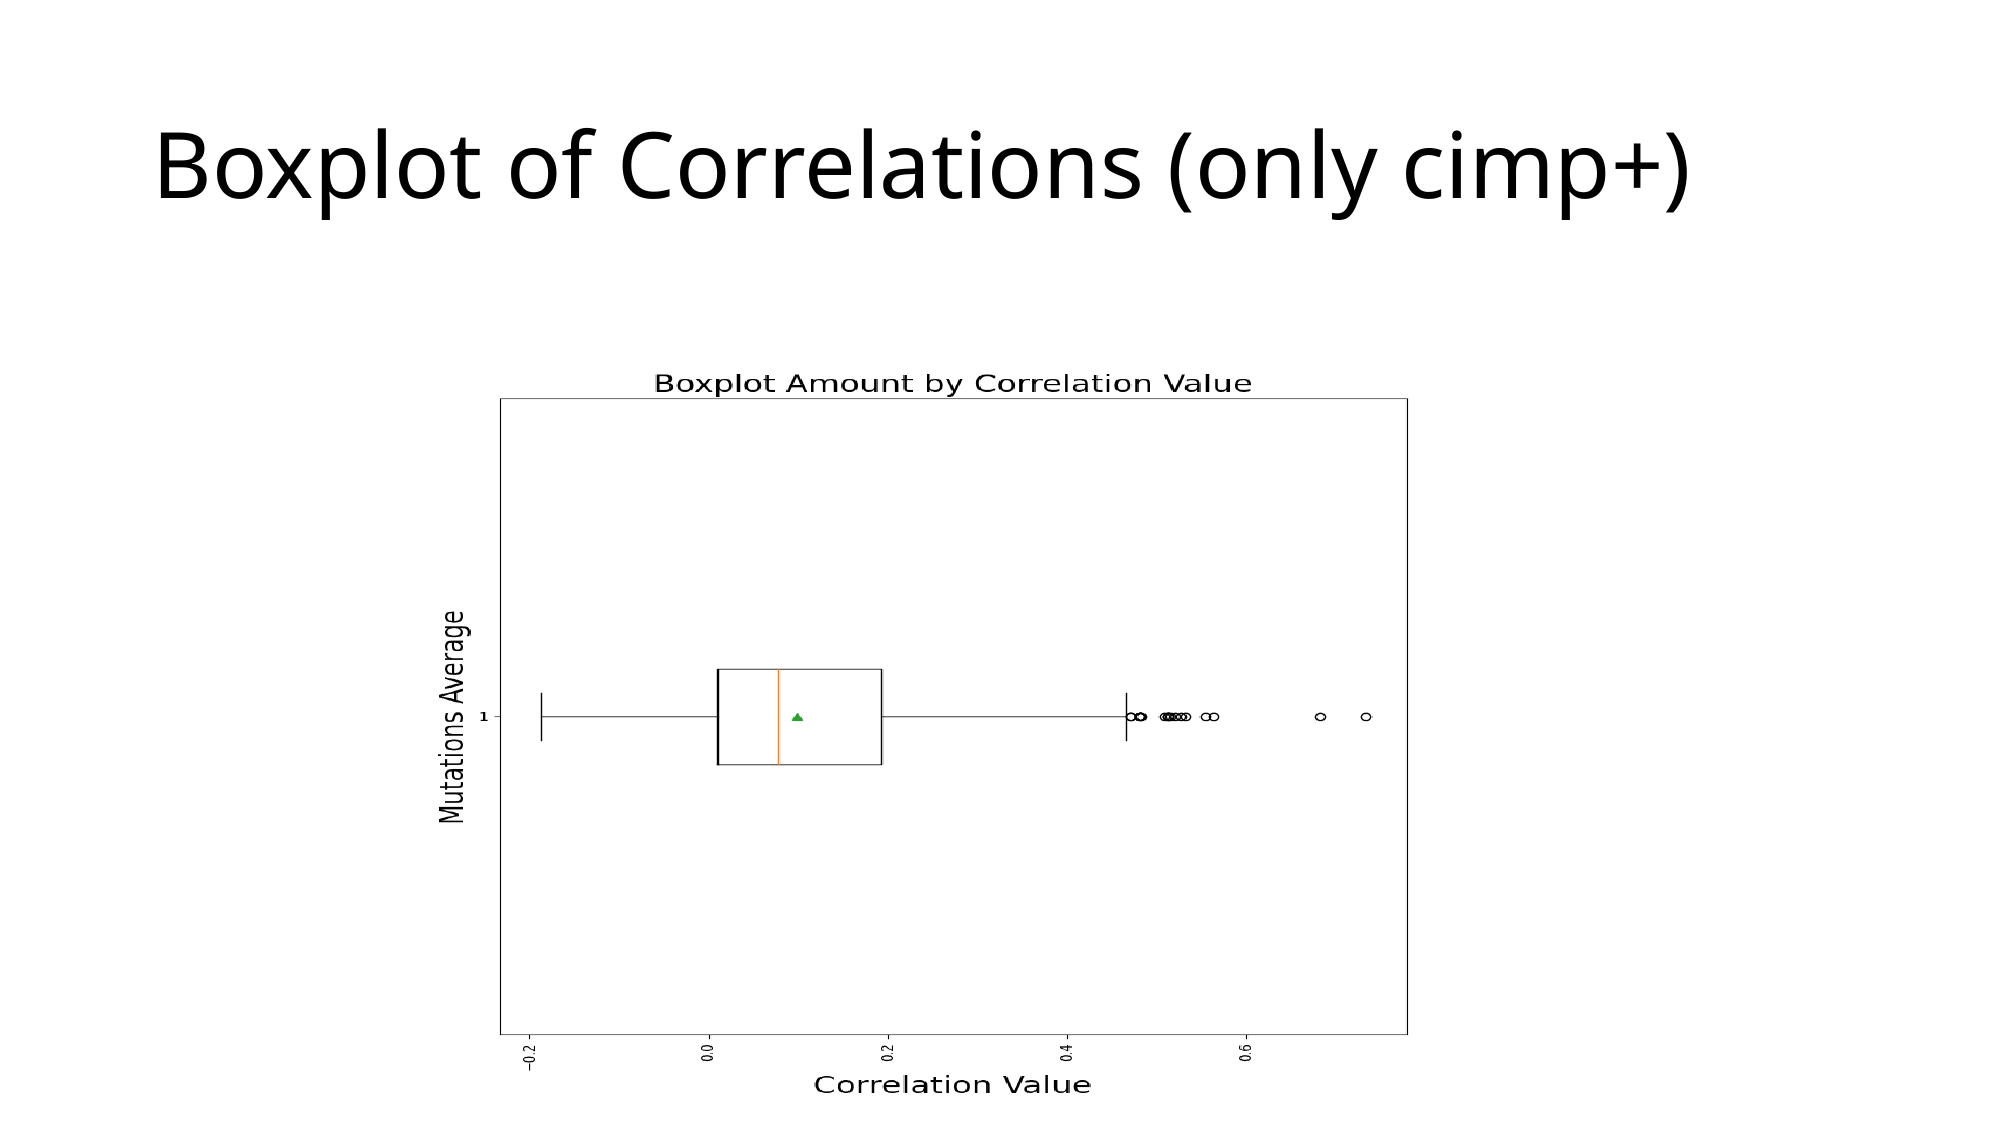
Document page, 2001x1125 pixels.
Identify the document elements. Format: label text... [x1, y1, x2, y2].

title Boxplot of Correlations (only cimp+) [137, 59, 1863, 278]
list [354, 299, 1524, 1125]
